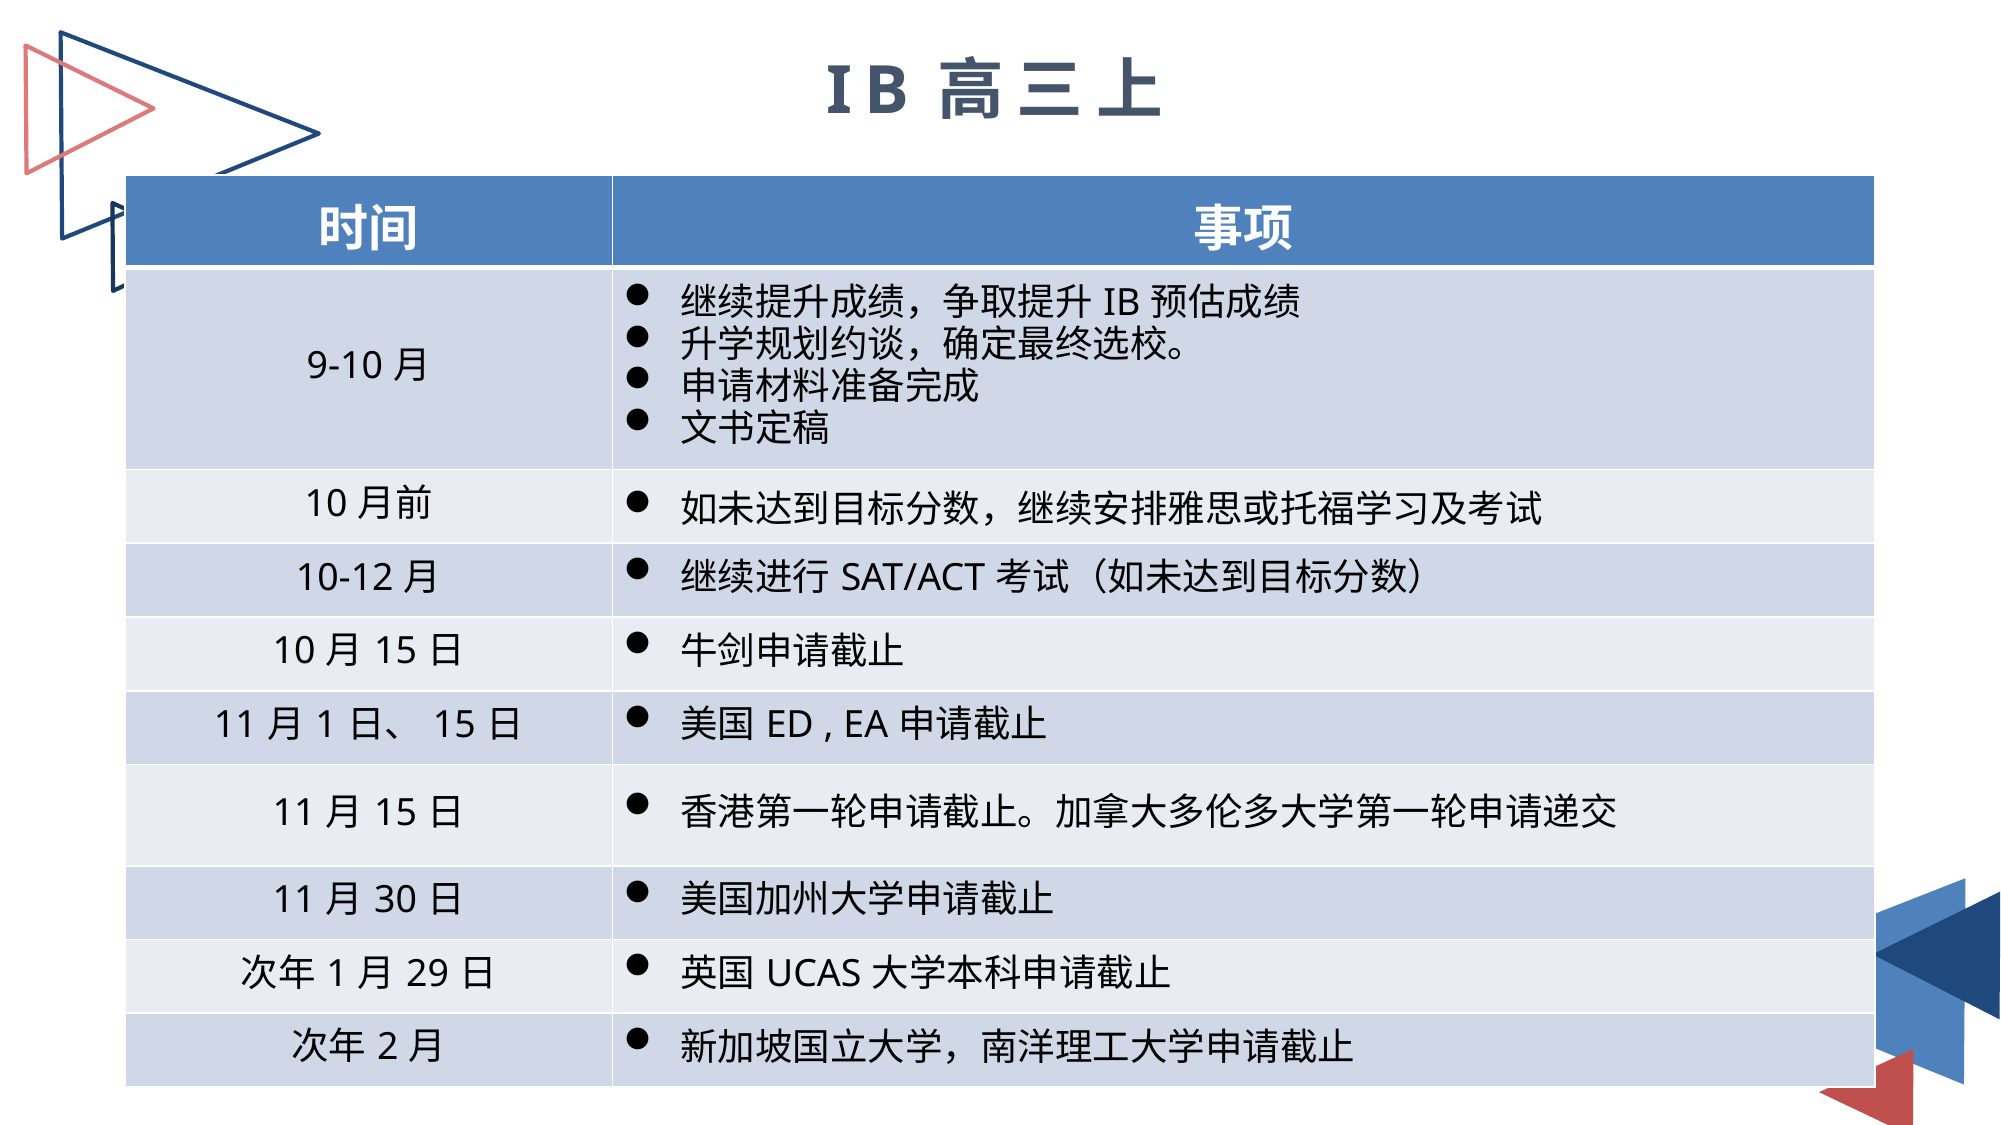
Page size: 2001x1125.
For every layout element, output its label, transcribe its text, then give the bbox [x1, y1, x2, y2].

table_cell 10月前 [126, 470, 612, 542]
table_header 时间 [126, 176, 612, 265]
table_cell 次年2月 [126, 1014, 612, 1086]
table_cell 新加坡国立大学，南洋理工大学申请截止 [613, 1014, 1874, 1086]
table_cell 11月1日、15日 [126, 692, 612, 764]
table_cell 香港第一轮申请截止。加拿大多伦多大学第一轮申请递交 [613, 765, 1874, 865]
table_cell 英国UCAS大学本科申请截止 [613, 940, 1874, 1012]
table_cell 11月30日 [126, 867, 612, 939]
table_cell 继续提升成绩，争取提升IB预估成绩 升学规划约谈，确定最终选校。 申请材料准备完成 文书定稿 [613, 270, 1874, 469]
table_cell 10月15日 [126, 618, 612, 690]
table_cell 10-12月 [126, 544, 612, 616]
table_cell 继续进行SAT/ACT考试（如未达到目标分数） [613, 544, 1874, 616]
table_cell 美国ED , EA申请截止 [613, 692, 1874, 764]
table_header 事项 [613, 176, 1874, 265]
table_cell 如未达到目标分数，继续安排雅思或托福学习及考试 [613, 470, 1874, 542]
table_cell 11月15日 [126, 765, 612, 865]
table_cell 牛剑申请截止 [613, 618, 1874, 690]
table_cell 美国加州大学申请截止 [613, 867, 1874, 939]
table_cell 9-10月 [126, 270, 612, 469]
text_box IB高三上 [28, 46, 1961, 127]
table_cell 次年1月29日 [126, 940, 612, 1012]
